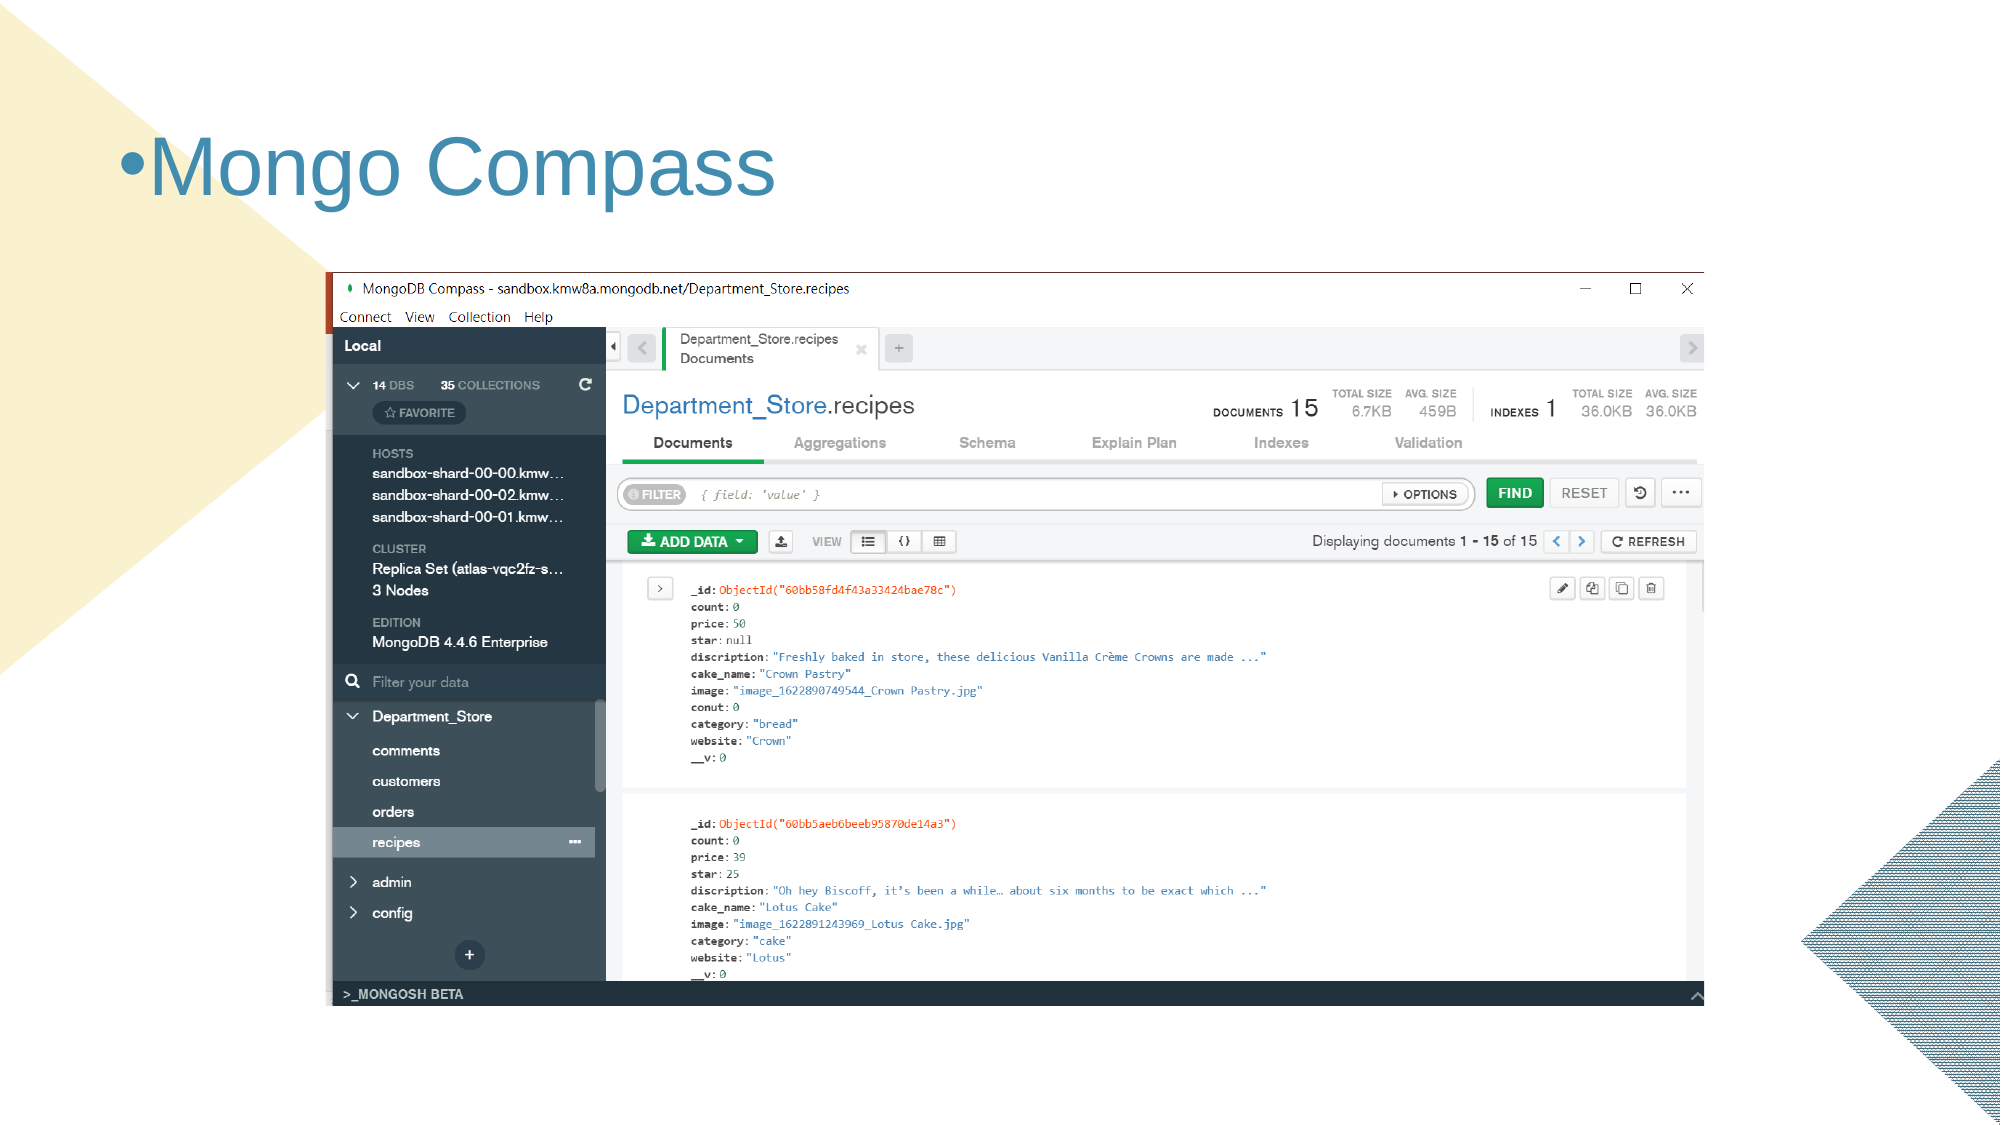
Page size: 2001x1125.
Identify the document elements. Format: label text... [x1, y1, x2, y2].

text_box [1799, 756, 2000, 1125]
picture [325, 272, 1705, 1006]
text_box [0, 2, 332, 676]
text_box Mongo Compass [104, 105, 913, 220]
